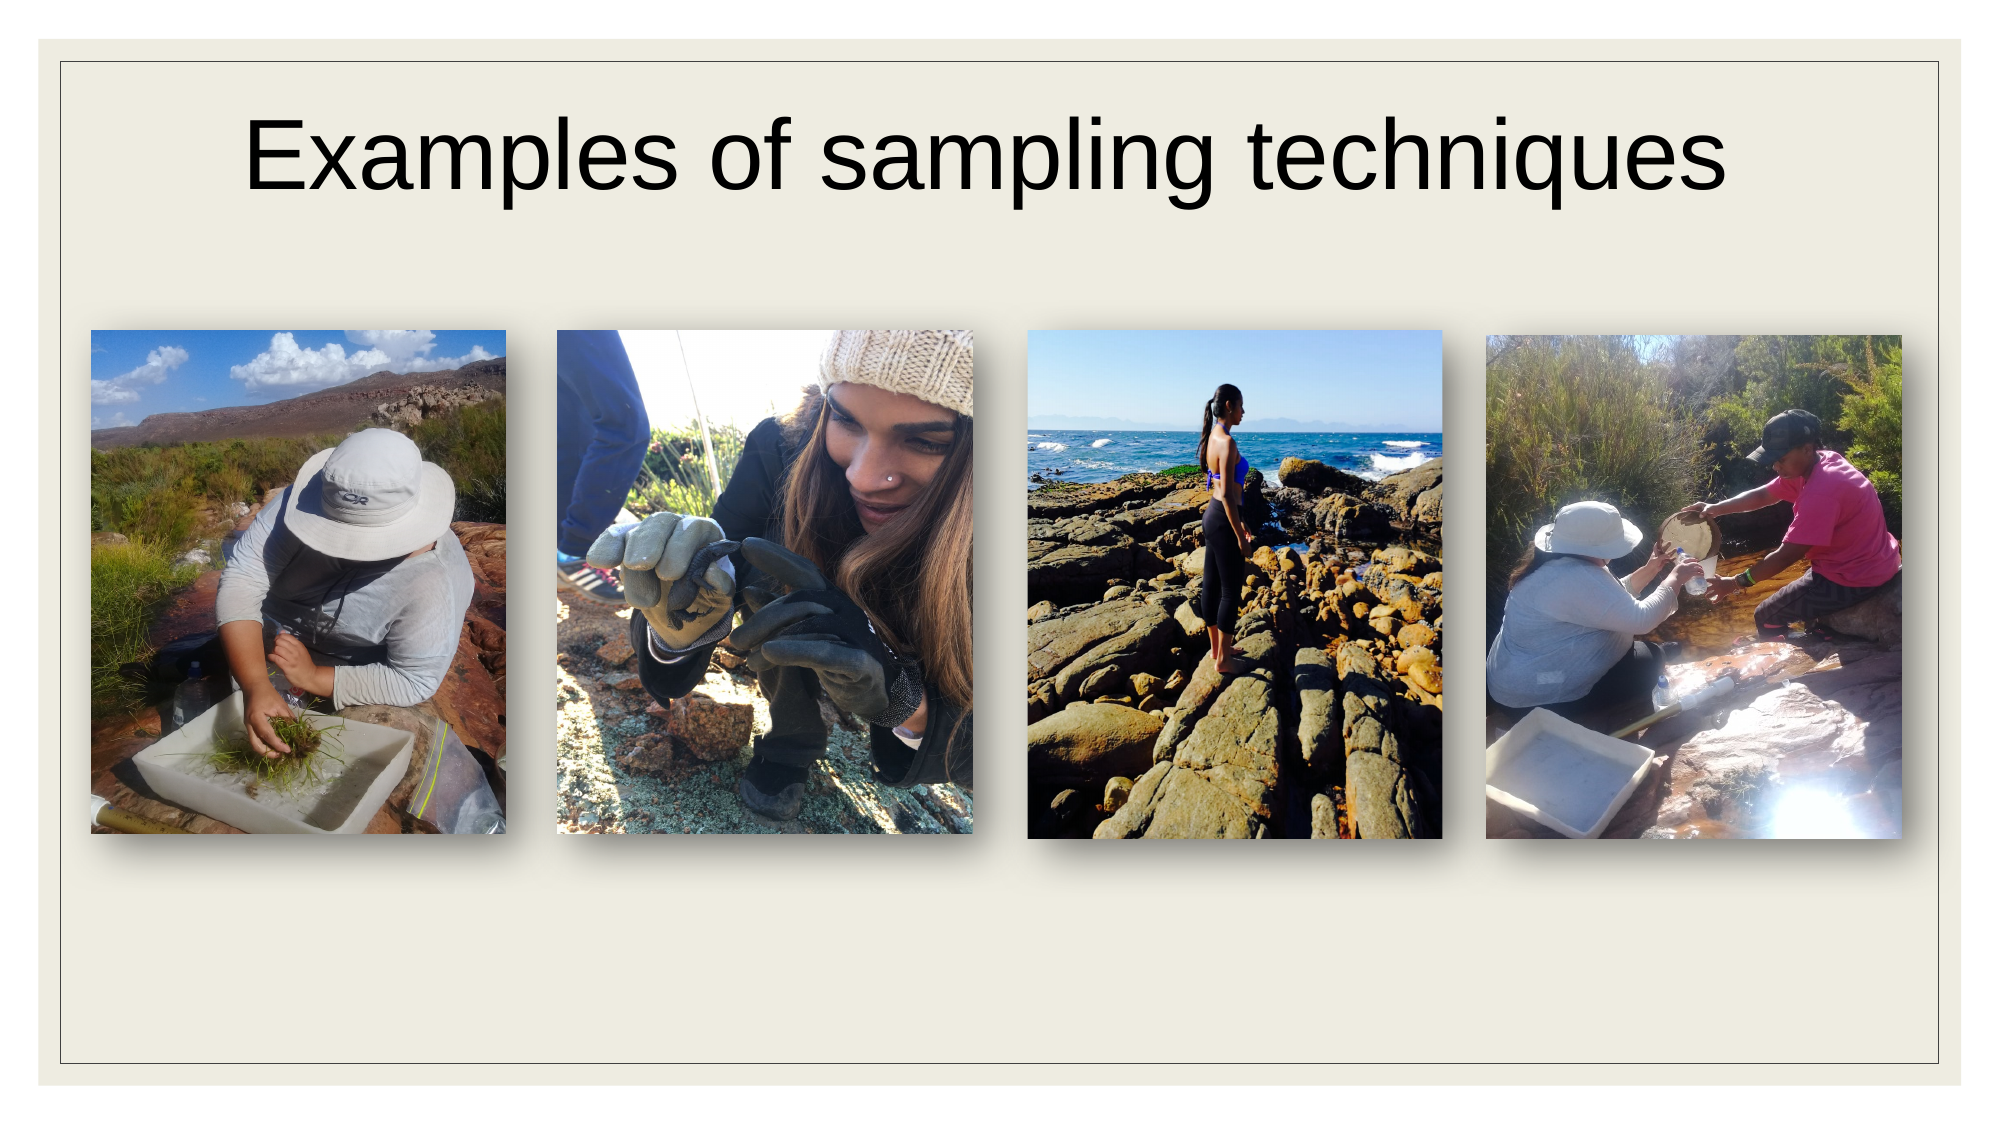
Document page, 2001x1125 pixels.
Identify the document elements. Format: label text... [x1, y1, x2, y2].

picture [557, 330, 973, 835]
picture [1027, 330, 1443, 839]
text_box Examples of sampling techniques [125, 81, 1874, 217]
picture [90, 330, 507, 835]
picture [1486, 334, 1902, 839]
